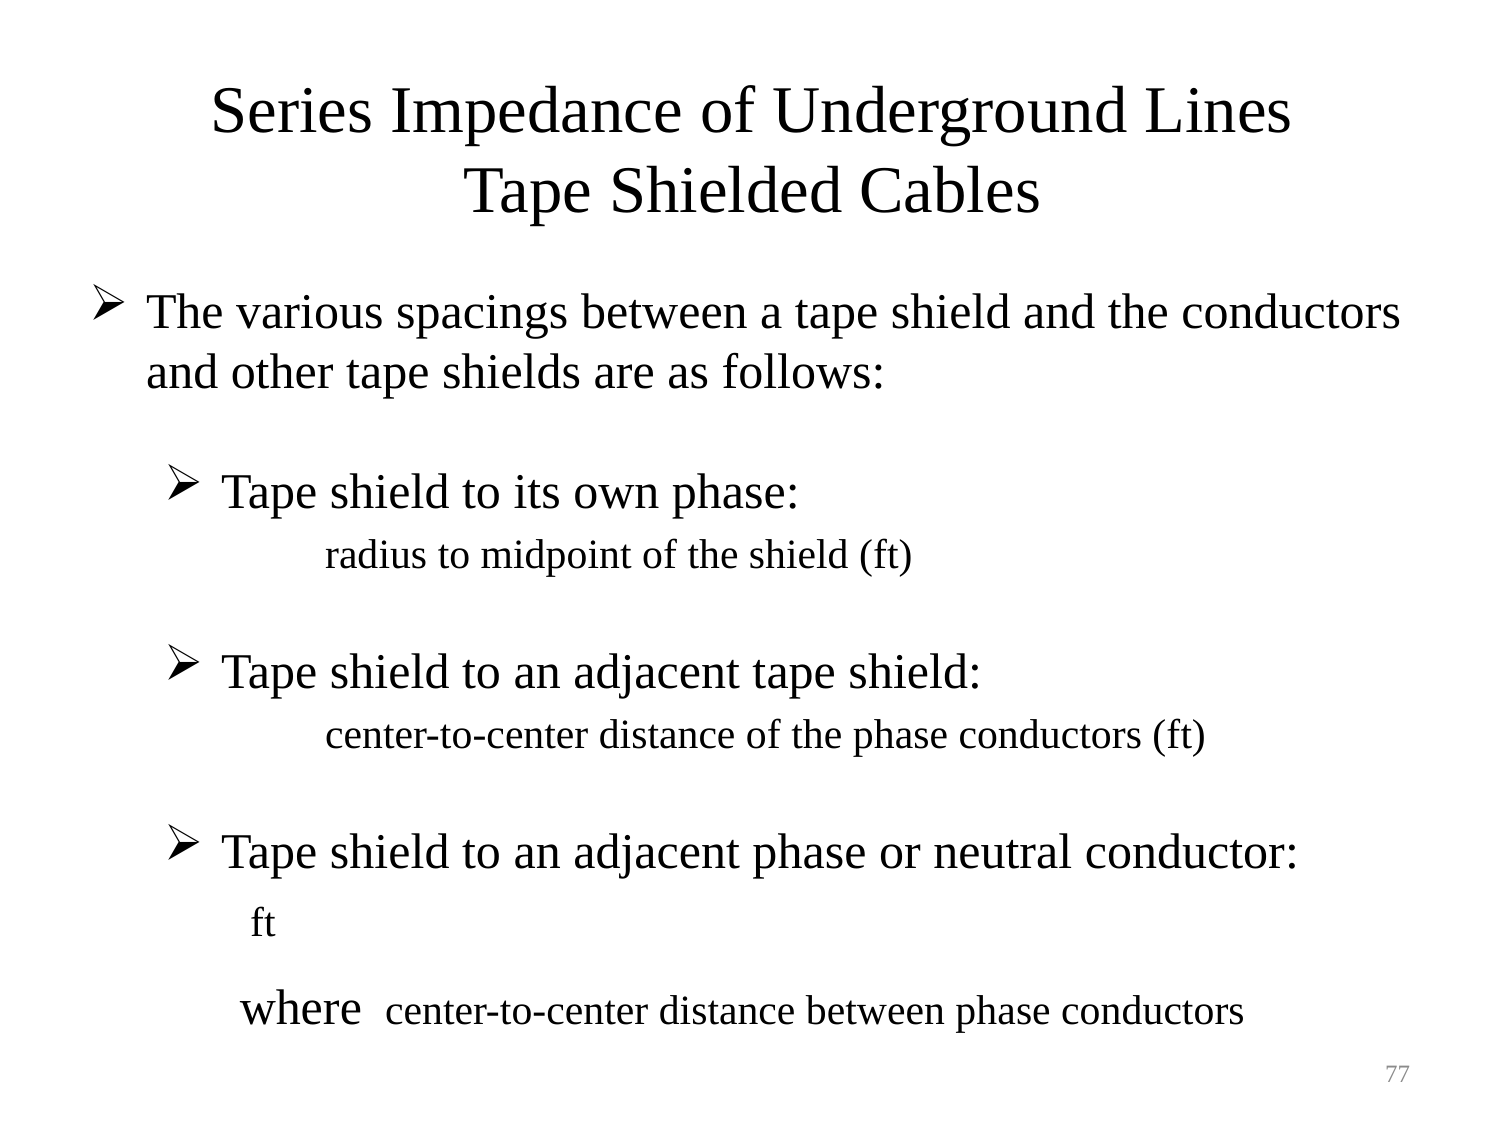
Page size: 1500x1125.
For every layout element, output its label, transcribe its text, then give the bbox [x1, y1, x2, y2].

slide_number 77 [1074, 1042, 1425, 1103]
text_box Series Impedance of Underground Lines Tape Shielded Cables [2, 58, 1500, 233]
